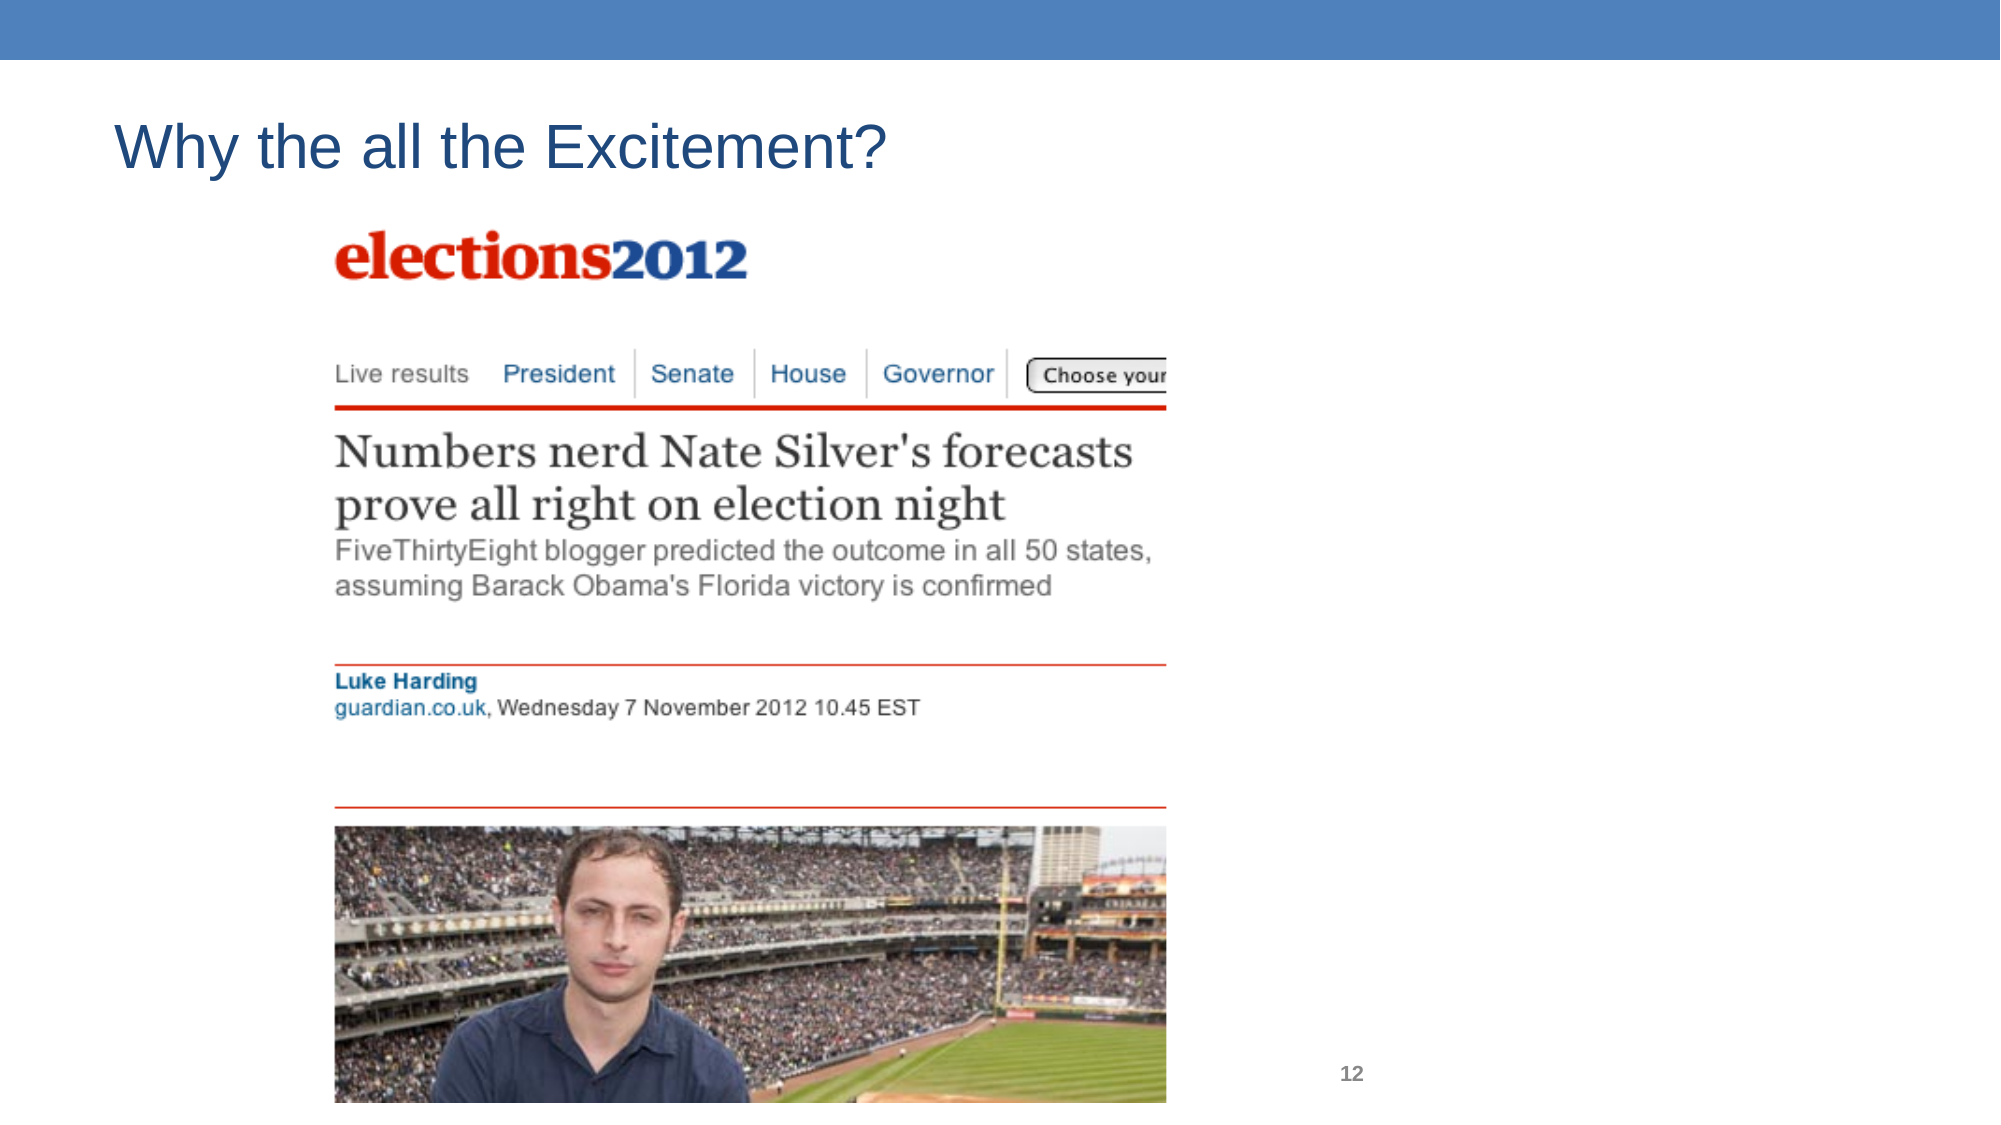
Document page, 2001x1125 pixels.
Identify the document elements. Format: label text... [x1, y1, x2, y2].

picture [324, 219, 1167, 1103]
slide_number ‹#› [1325, 1042, 1675, 1103]
title Why the all the Excitement? [99, 62, 1900, 225]
